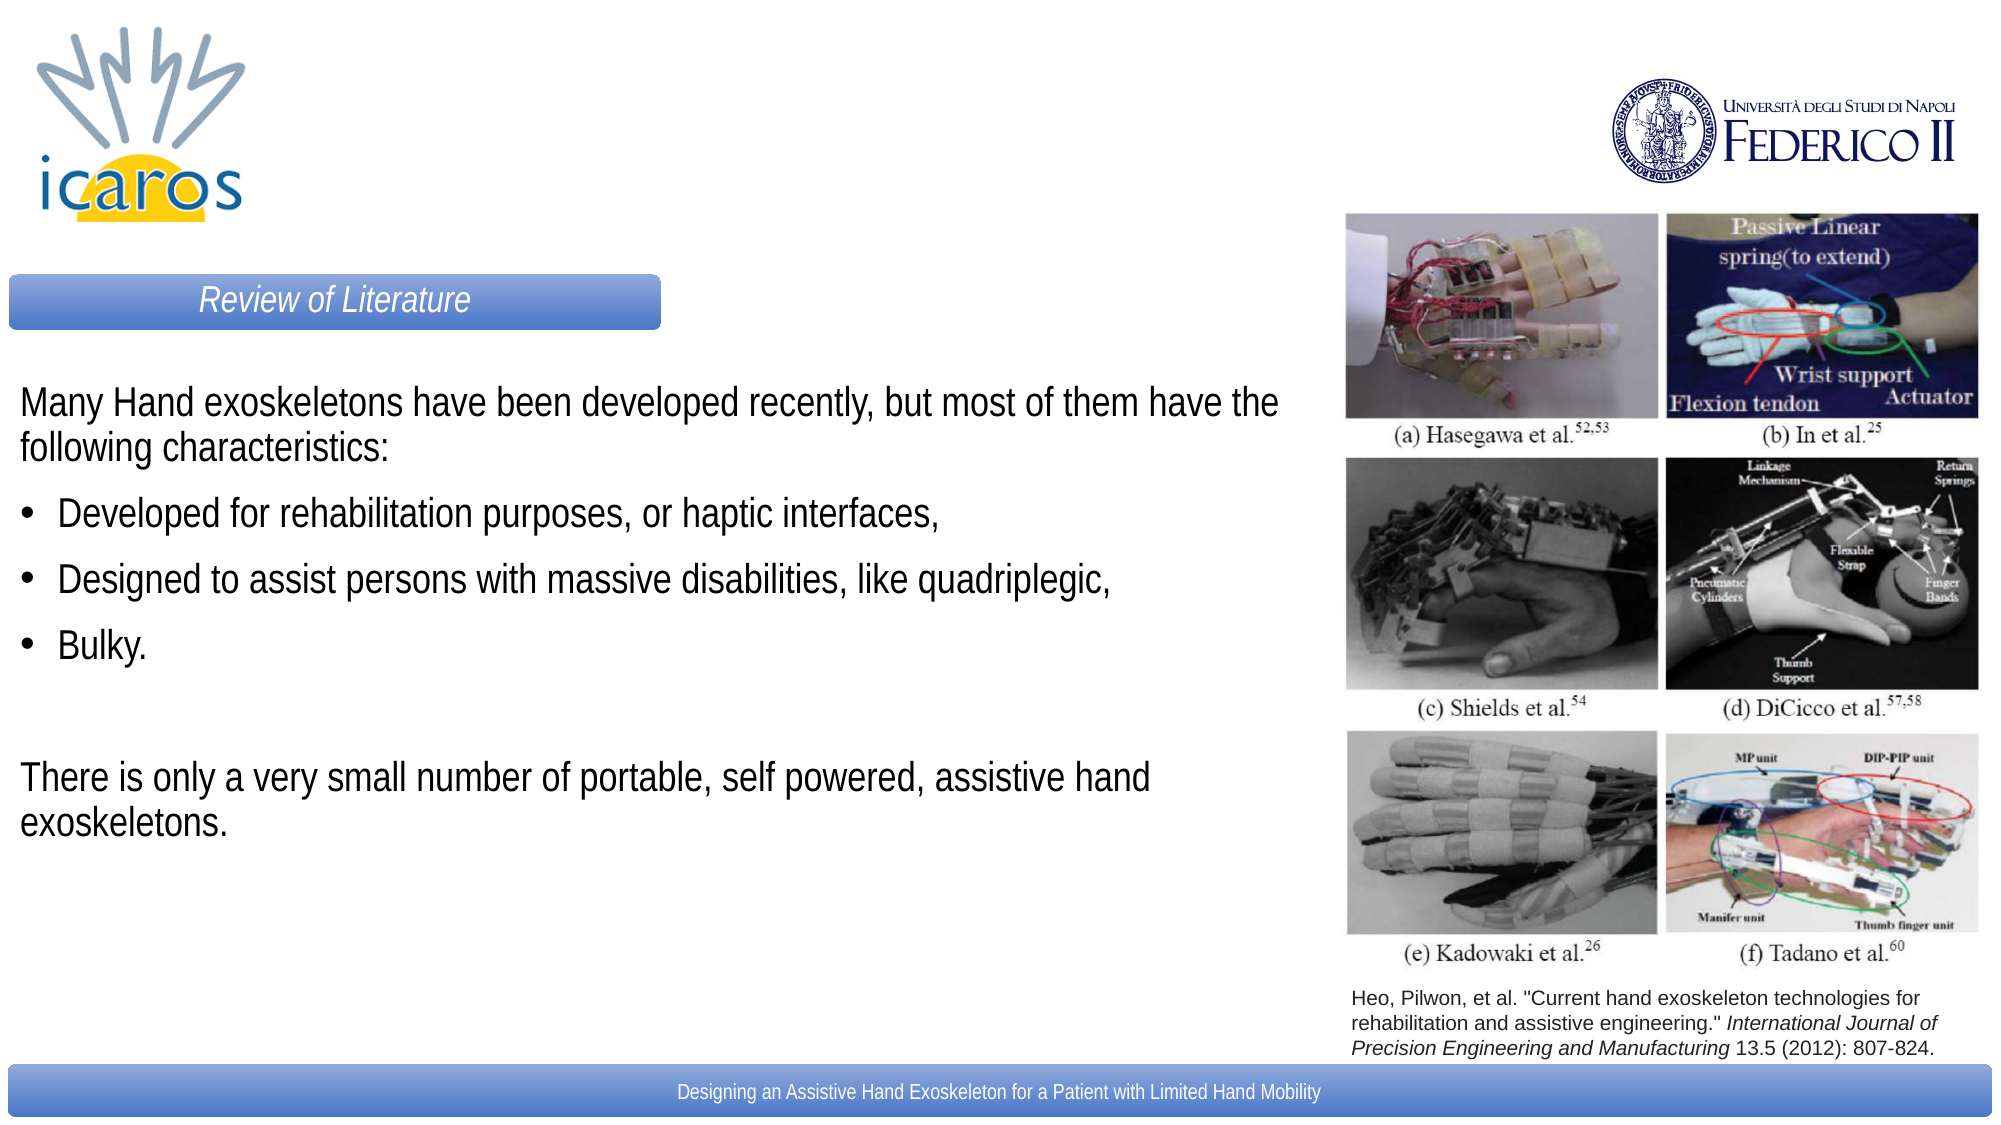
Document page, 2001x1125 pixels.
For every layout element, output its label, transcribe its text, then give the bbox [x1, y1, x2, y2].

picture [1336, 30, 1987, 970]
list Many Hand exoskeletons have been developed recently, but most of them have the following characteristics: Developed for rehabilitation purposes, or haptic interfaces, Designed to assist persons with massive disabilities, like quadriplegic, Bulky. There is only a very small number of portable, self powered, assistive hand exoskeletons. [4, 373, 1326, 1078]
text_box Heo, Pilwon, et al. "Current hand exoskeleton technologies for rehabilitation and assistive engineering." International Journal of Precision Engineering and Manufacturing 13.5 (2012): 807-824. [1336, 977, 1995, 1067]
picture [23, 7, 259, 243]
list Review of Literature [23, 280, 647, 321]
